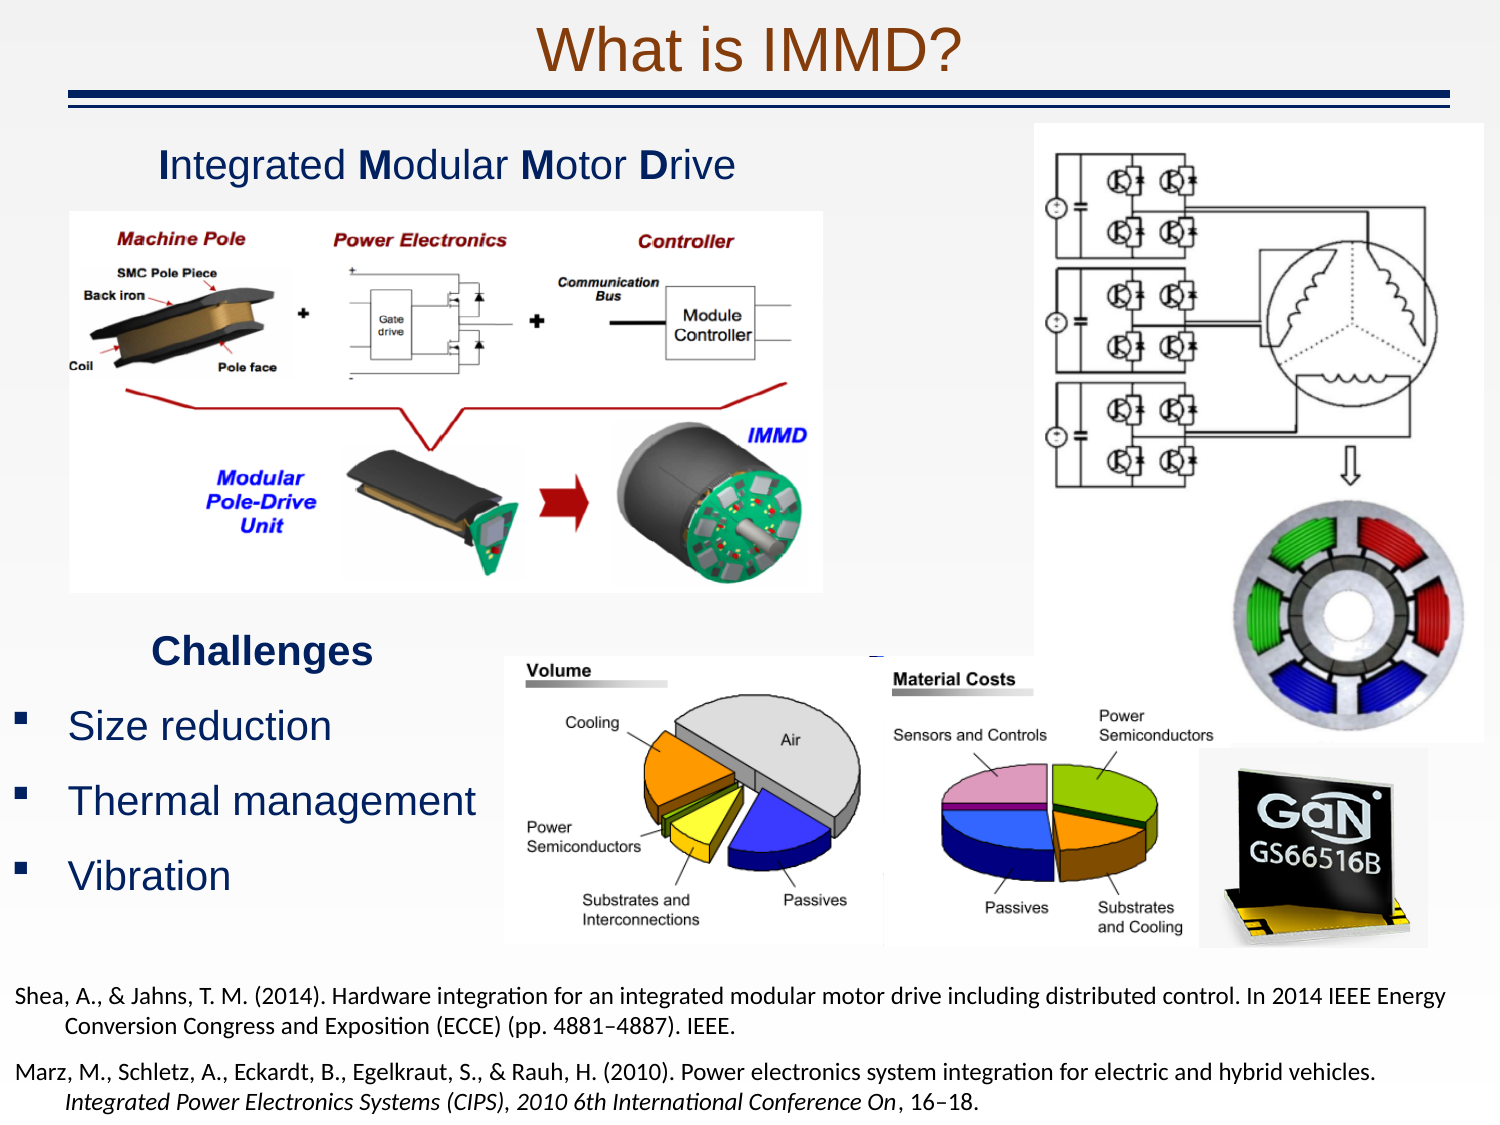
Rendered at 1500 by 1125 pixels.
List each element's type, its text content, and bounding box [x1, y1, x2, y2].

text_box Integrated Modular Motor Drive [69, 130, 826, 196]
text_box Marz, M., Schletz, A., Eckardt, B., Egelkraut, S., & Rauh, H. (2010). Power electronics system integration for electric and hybrid vehicles. Integrated Power Electronics Systems (CIPS), 2010 6th International Conference On, 16–18. [0, 1047, 1500, 1123]
picture [502, 123, 1484, 948]
text_box Shea, A., & Jahns, T. M. (2014). Hardware integration for an integrated modular motor drive including distributed control. In 2014 IEEE Energy Conversion Congress and Exposition (ECCE) (pp. 4881–4887). IEEE. [0, 972, 1500, 1047]
picture [69, 211, 824, 593]
text_box Challenges Size reduction Thermal management Vibration [0, 616, 529, 907]
text_box What is IMMD? [0, 1, 1500, 92]
